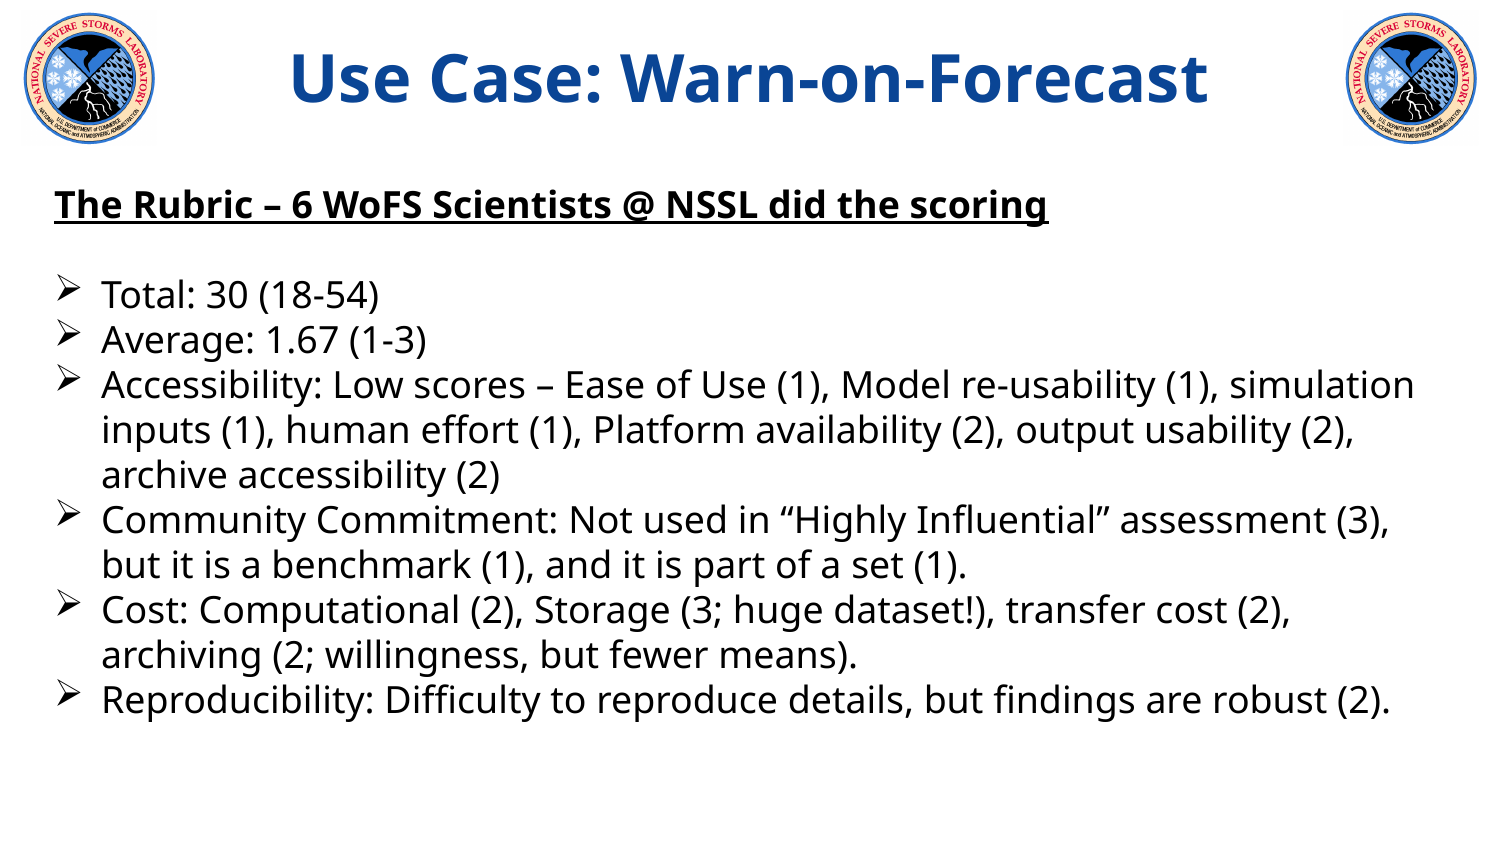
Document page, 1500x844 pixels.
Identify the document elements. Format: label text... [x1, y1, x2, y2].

title Use Case: Warn-on-Forecast [173, 21, 1336, 124]
picture [20, 9, 157, 146]
text_box The Rubric – 6 WoFS Scientists @ NSSL did the scoring Total: 30 (18-54) Average: 1.67 (1-3) Accessibility: Low scores – Ease of Use (1), Model re-usability (1), simulation inputs (1), human effort (1), Platform availability (2), output usability (2), archive accessibility (2) Community Commitment: Not used in “Highly Influential” assessment (3), but it is a benchmark (1), and it is part of a set (1). Cost: Computational (2), Storage (3; huge dataset!), transfer cost (2), archiving (2; willingness, but fewer means). Reproducibility: Difficulty to reproduce details, but findings are robust (2). [39, 173, 1467, 773]
picture [1342, 9, 1479, 146]
